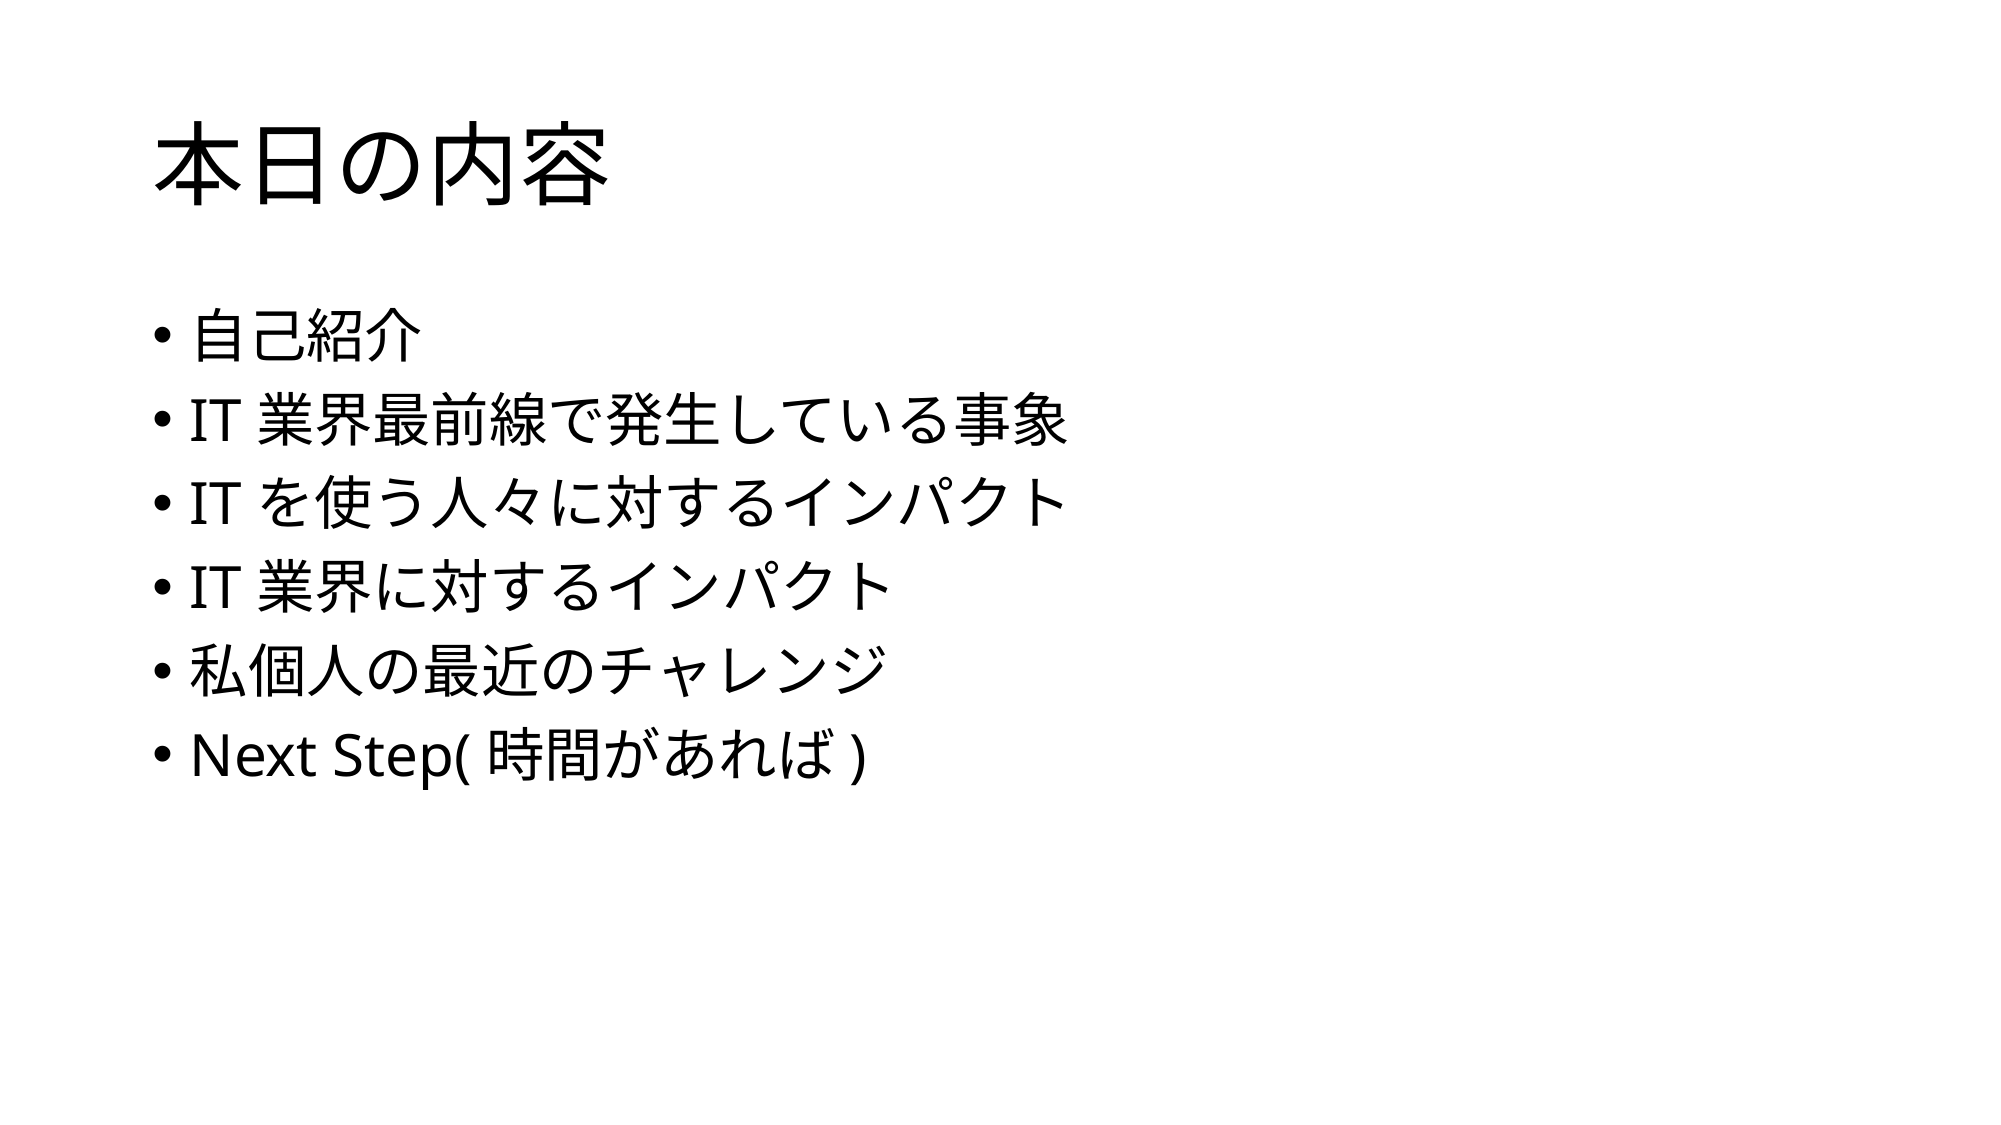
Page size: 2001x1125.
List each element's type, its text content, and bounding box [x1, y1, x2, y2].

title 本日の内容 [137, 59, 1863, 278]
list 自己紹介 IT業界最前線で発生している事象 ITを使う人々に対するインパクト IT業界に対するインパクト 私個人の最近のチャレンジ Next Step(時間があれば) [137, 299, 1863, 1014]
